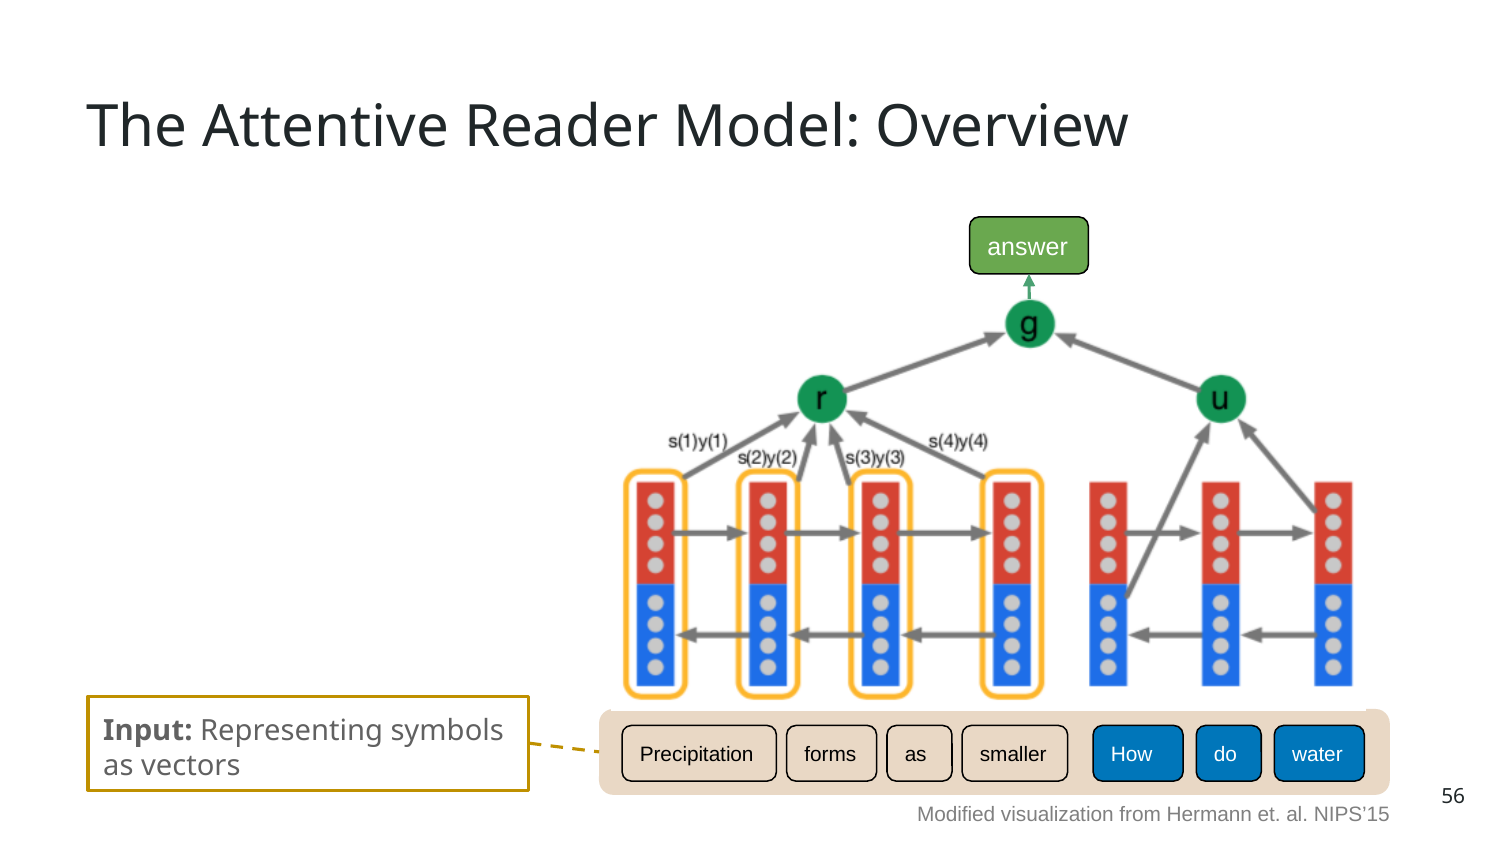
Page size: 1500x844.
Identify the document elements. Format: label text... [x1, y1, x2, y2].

text_box forms [786, 725, 877, 782]
picture [611, 288, 1366, 711]
text_box Modified visualization from Hermann et. al. NIPS’15 [902, 781, 1410, 844]
text_box [598, 708, 1390, 795]
text_box water [1274, 725, 1365, 781]
text_box Precipitation [622, 725, 777, 782]
text_box How [1093, 725, 1184, 781]
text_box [528, 742, 600, 753]
text_box do [1196, 725, 1262, 781]
text_box as [887, 725, 953, 782]
text_box answer [969, 216, 1089, 274]
slide_number 56 [1389, 764, 1480, 830]
text_box Input: Representing symbols as vectors [88, 696, 529, 791]
text_box smaller [962, 725, 1068, 781]
title The Attentive Reader Model: Overview [71, 72, 1500, 167]
